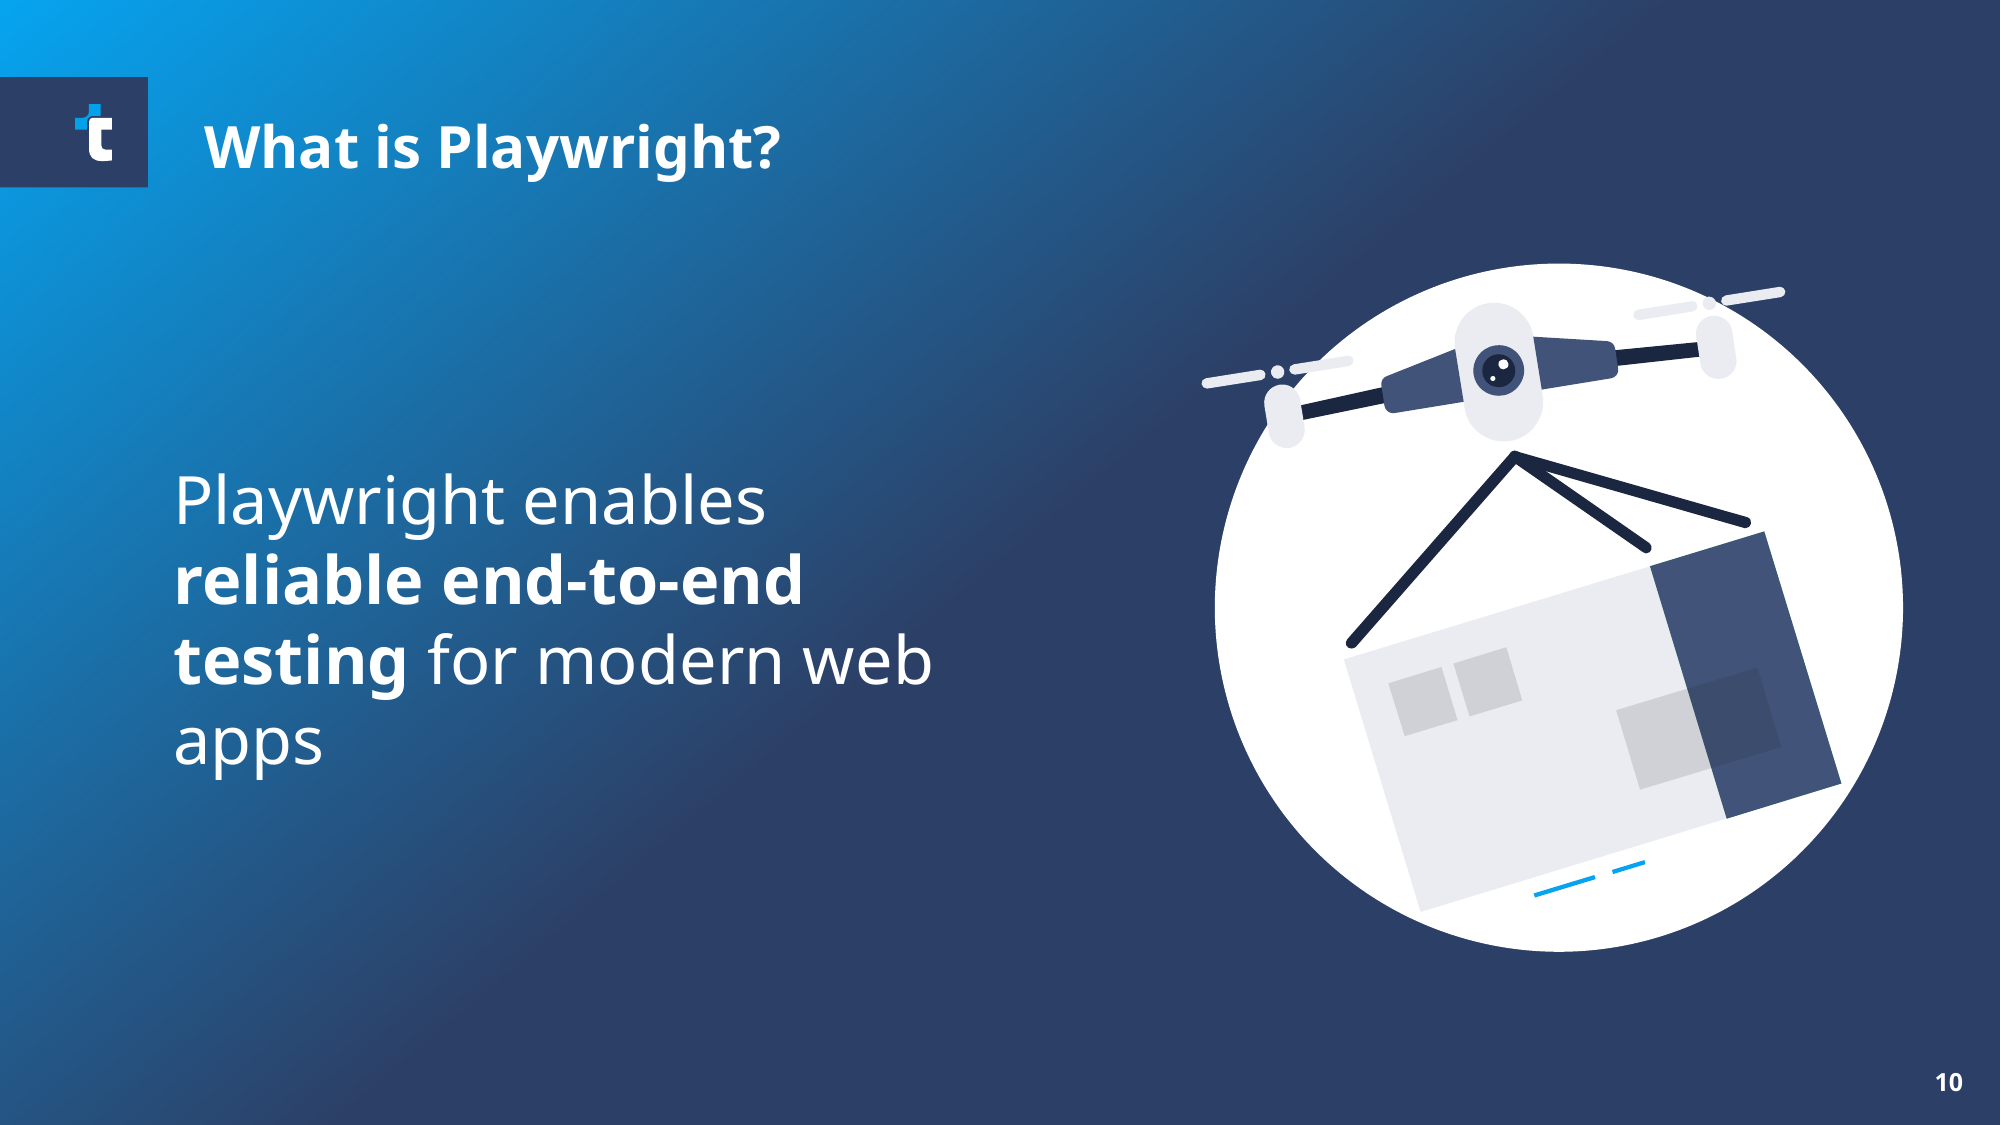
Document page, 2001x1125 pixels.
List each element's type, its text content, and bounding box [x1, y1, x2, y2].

text_box Playwright enables reliable end-to-end testing for modern web apps [158, 450, 1039, 786]
slide_number 10 [1903, 1053, 1979, 1114]
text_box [75, 103, 112, 162]
text_box What is Playwright? [189, 102, 1787, 188]
text_box [1842, 412, 1904, 804]
text_box [1436, 263, 1682, 286]
text_box [1398, 912, 1720, 952]
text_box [1201, 286, 1842, 912]
text_box [0, 76, 149, 189]
